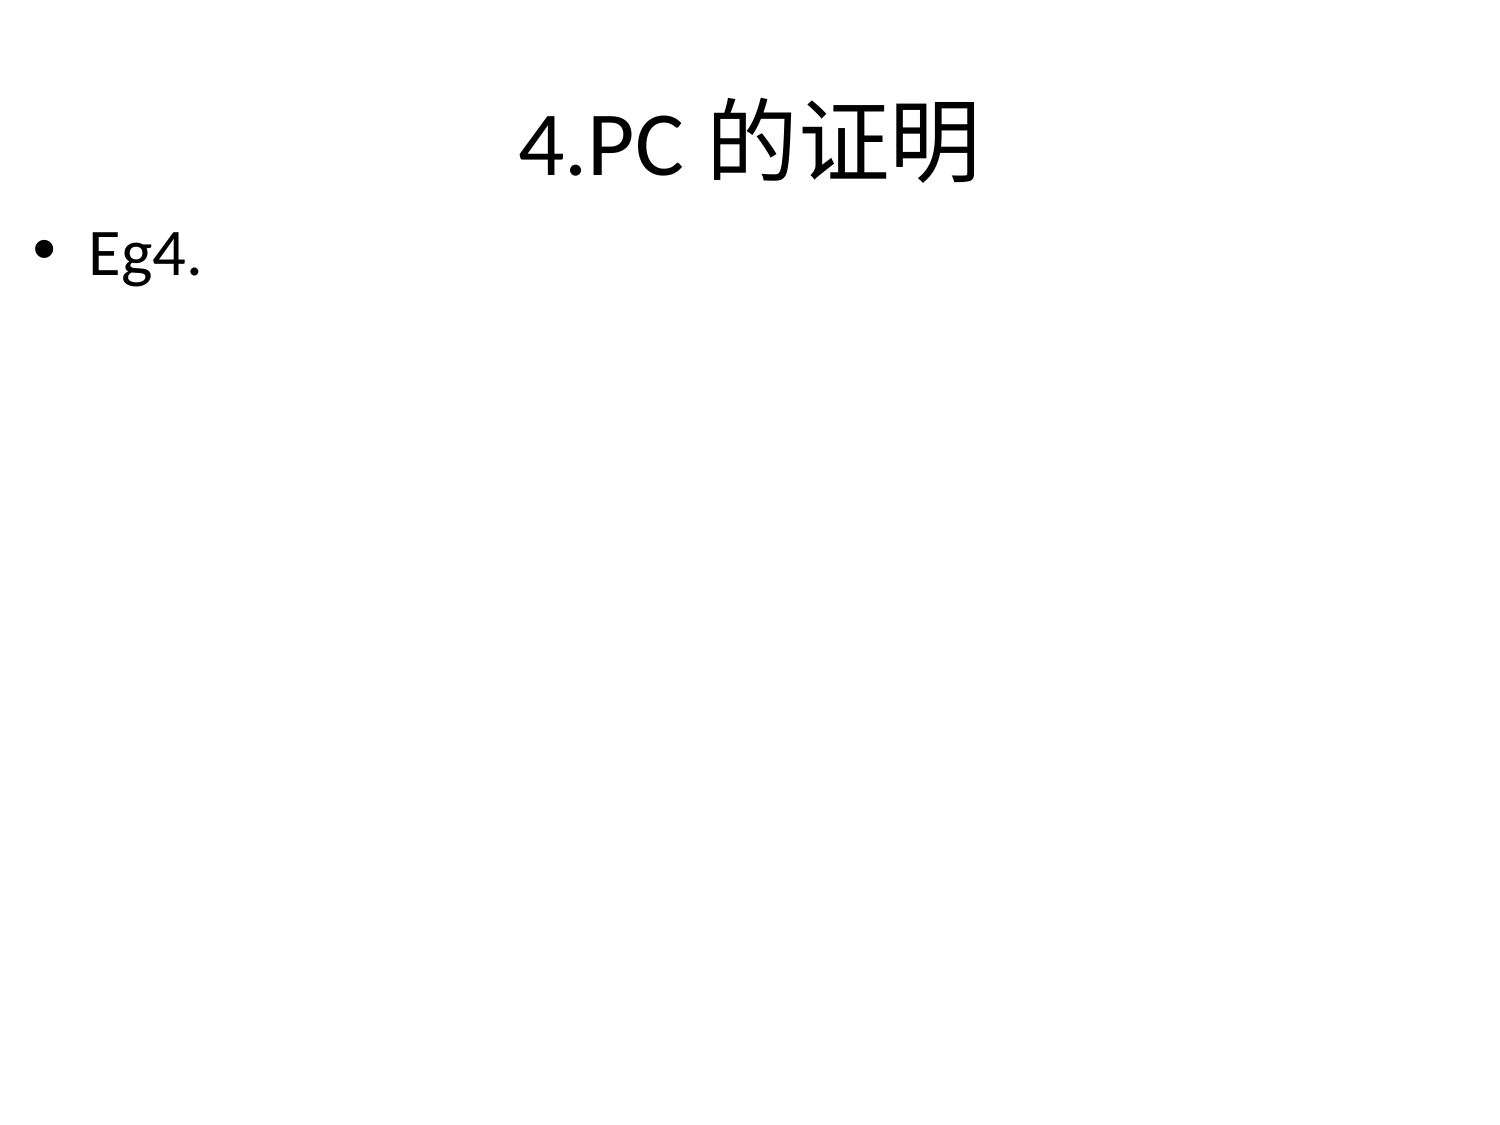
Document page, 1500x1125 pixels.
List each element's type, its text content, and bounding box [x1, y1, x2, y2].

title 4.PC的证明 [75, 45, 1425, 233]
